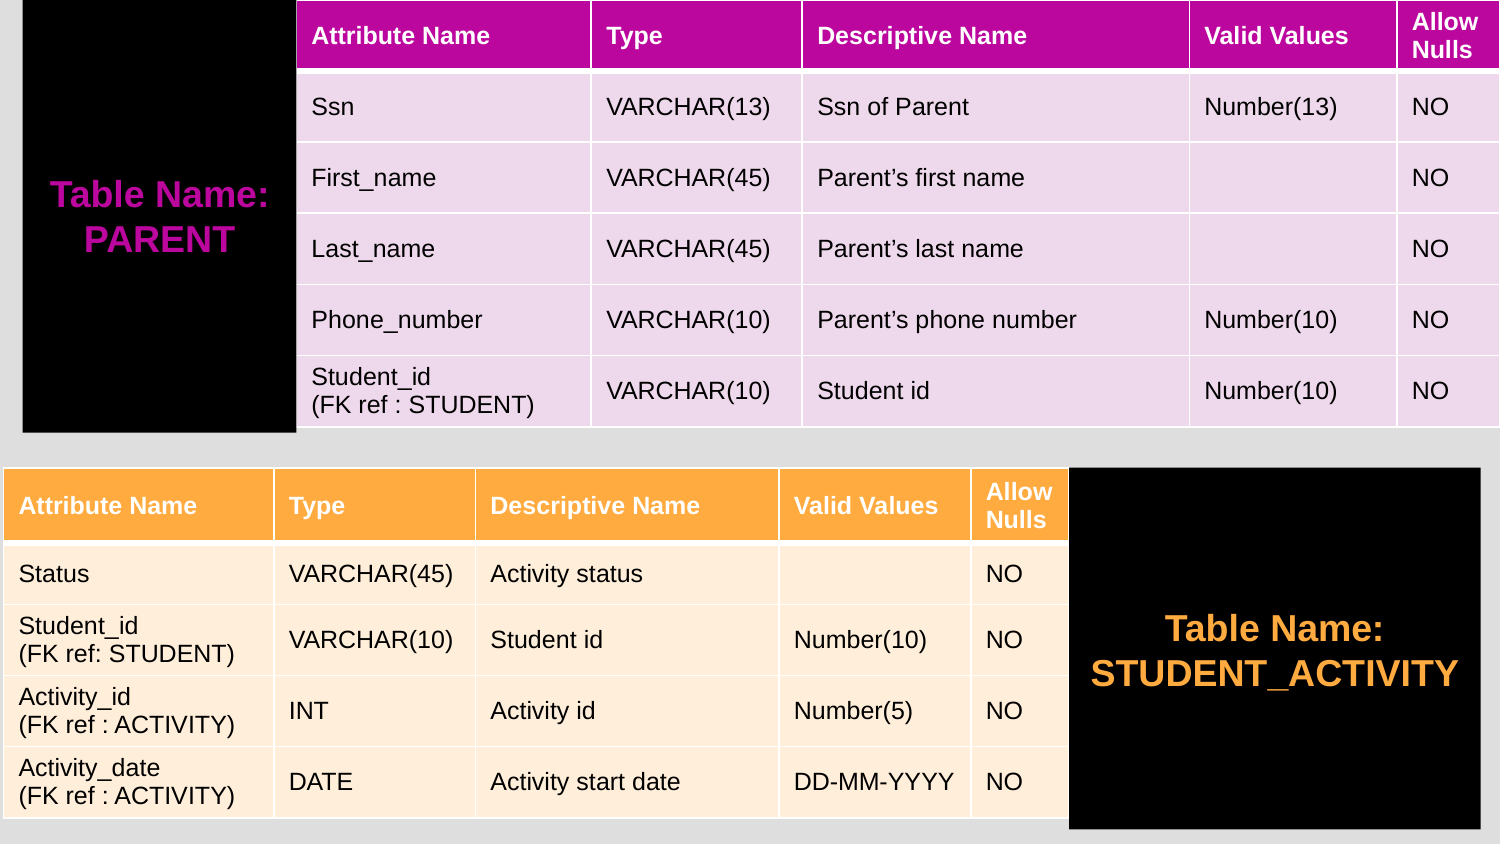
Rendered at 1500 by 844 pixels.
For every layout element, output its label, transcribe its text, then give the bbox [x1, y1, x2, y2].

table_cell NO [1398, 356, 1499, 426]
table_cell Number(5) [780, 676, 970, 746]
table_cell NO [1398, 74, 1499, 141]
text_box Table Name: STUDENT_ACTIVITY [1067, 466, 1483, 832]
table_cell [1190, 214, 1396, 284]
table_cell Student id [476, 605, 778, 675]
table_cell VARCHAR(10) [592, 285, 801, 355]
table_header Attribute Name [299, 1, 590, 68]
table_cell VARCHAR(10) [592, 356, 801, 426]
table_cell Ssn of Parent [803, 74, 1189, 141]
table_header Type [275, 469, 475, 540]
table_cell Number(10) [1190, 356, 1396, 426]
table_header Descriptive Name [803, 1, 1189, 68]
table_cell Parent’s first name [803, 143, 1189, 212]
table_cell DD-MM-YYYY [780, 747, 970, 817]
table_header Type [592, 1, 801, 68]
table_header Descriptive Name [476, 469, 778, 540]
table_cell NO [972, 747, 1067, 817]
table_cell Activity status [476, 546, 778, 604]
table_cell INT [275, 676, 475, 746]
table_cell DATE [275, 747, 475, 817]
table_cell NO [1398, 214, 1499, 284]
table_cell Status [4, 546, 273, 604]
table_header Allow Nulls [972, 469, 1067, 540]
table_cell Number(13) [1190, 74, 1396, 141]
table_cell NO [972, 676, 1067, 746]
table_cell NO [1398, 285, 1499, 355]
table_header Valid Values [1190, 1, 1396, 68]
table_cell NO [972, 546, 1067, 604]
table_header Valid Values [780, 469, 970, 540]
table_cell Student_id (FK ref: STUDENT) [4, 605, 273, 675]
table_cell VARCHAR(45) [592, 143, 801, 212]
table_header Attribute Name [4, 469, 273, 540]
table_cell Activity_date (FK ref : ACTIVITY) [4, 747, 273, 817]
table_cell [1190, 143, 1396, 212]
table_cell Activity_id (FK ref : ACTIVITY) [4, 676, 273, 746]
table_cell [780, 546, 970, 604]
table_cell Parent’s phone number [803, 285, 1189, 355]
table_cell Activity id [476, 676, 778, 746]
table_cell VARCHAR(45) [592, 214, 801, 284]
table_cell NO [972, 605, 1067, 675]
table_cell Number(10) [1190, 285, 1396, 355]
table_cell Parent’s last name [803, 214, 1189, 284]
table_cell VARCHAR(13) [592, 74, 801, 141]
table_cell First_name [299, 143, 590, 212]
table_cell Activity start date [476, 747, 778, 817]
table_cell VARCHAR(45) [275, 546, 475, 604]
table_cell Student id [803, 356, 1189, 426]
text_box Table Name: PARENT [21, 0, 299, 435]
table_cell Last_name [299, 214, 590, 284]
table_cell Phone_number [299, 285, 590, 355]
table_cell NO [1398, 143, 1499, 212]
table_cell Student_id (FK ref : STUDENT) [299, 356, 590, 426]
table_cell VARCHAR(10) [275, 605, 475, 675]
table_header Allow Nulls [1398, 1, 1499, 68]
table_cell Ssn [299, 74, 590, 141]
table_cell Number(10) [780, 605, 970, 675]
